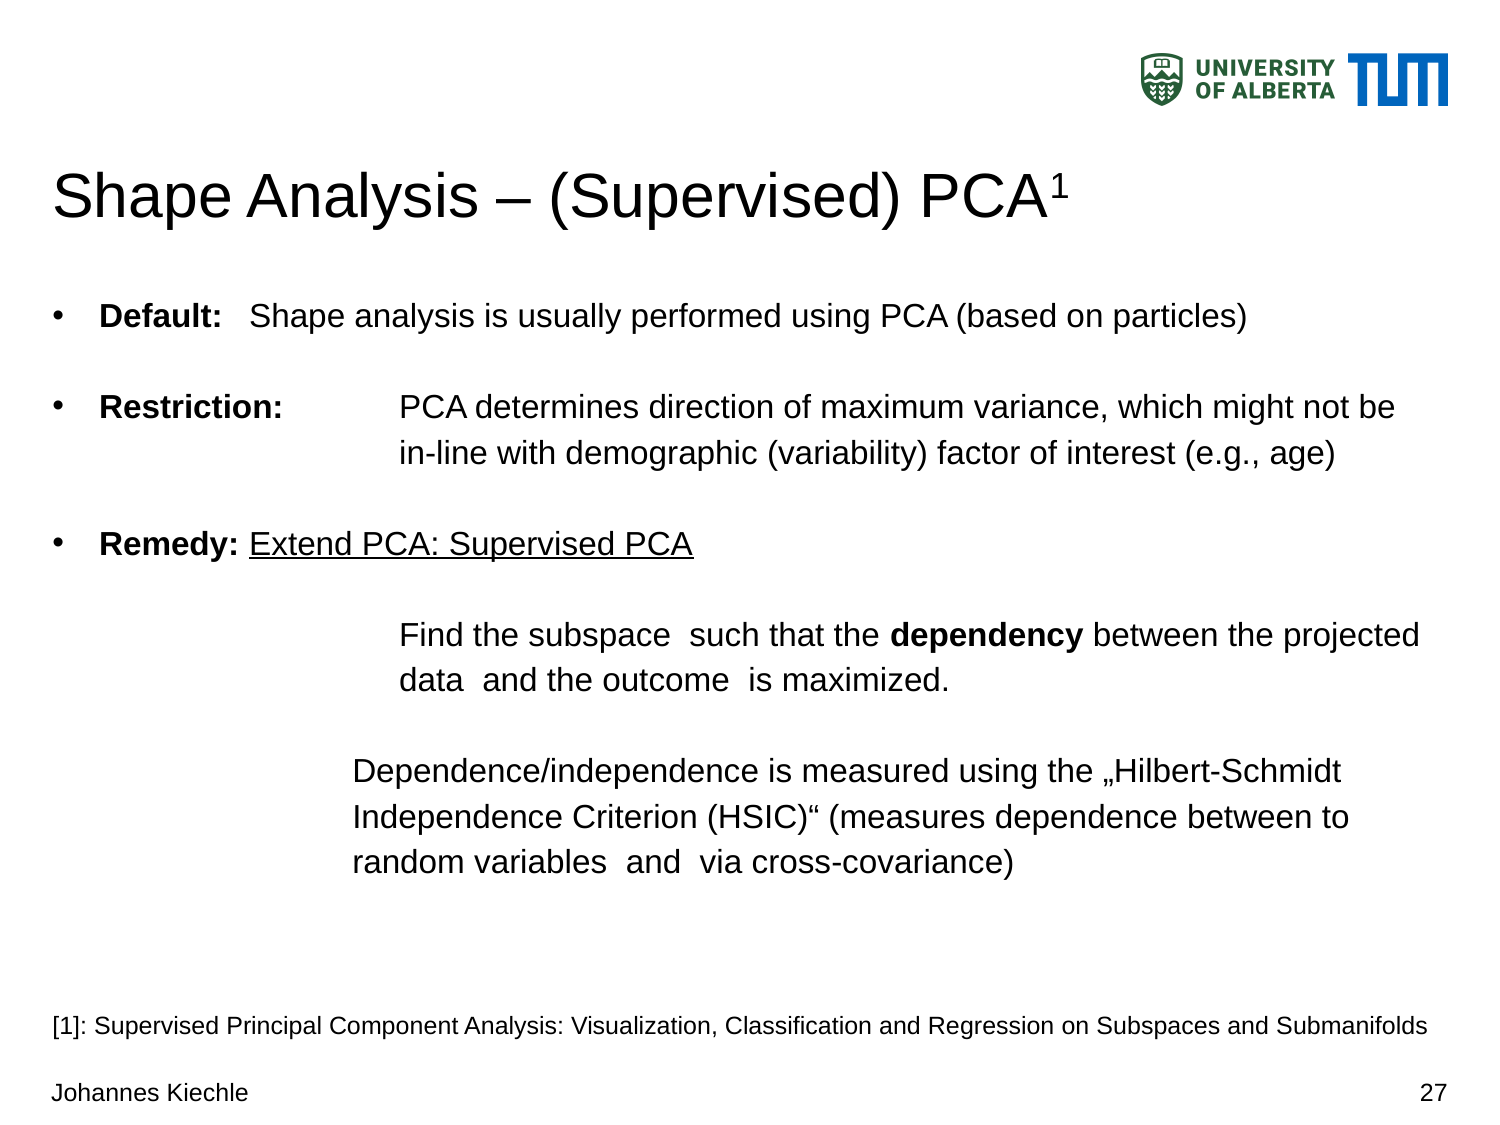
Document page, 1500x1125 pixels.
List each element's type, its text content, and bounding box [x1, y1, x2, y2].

picture [1141, 53, 1335, 106]
slide_number 27 [1112, 1061, 1448, 1122]
title Shape Analysis – (Supervised) PCA1 [52, 162, 1449, 231]
footer Johannes Kiechle [51, 1061, 1112, 1122]
